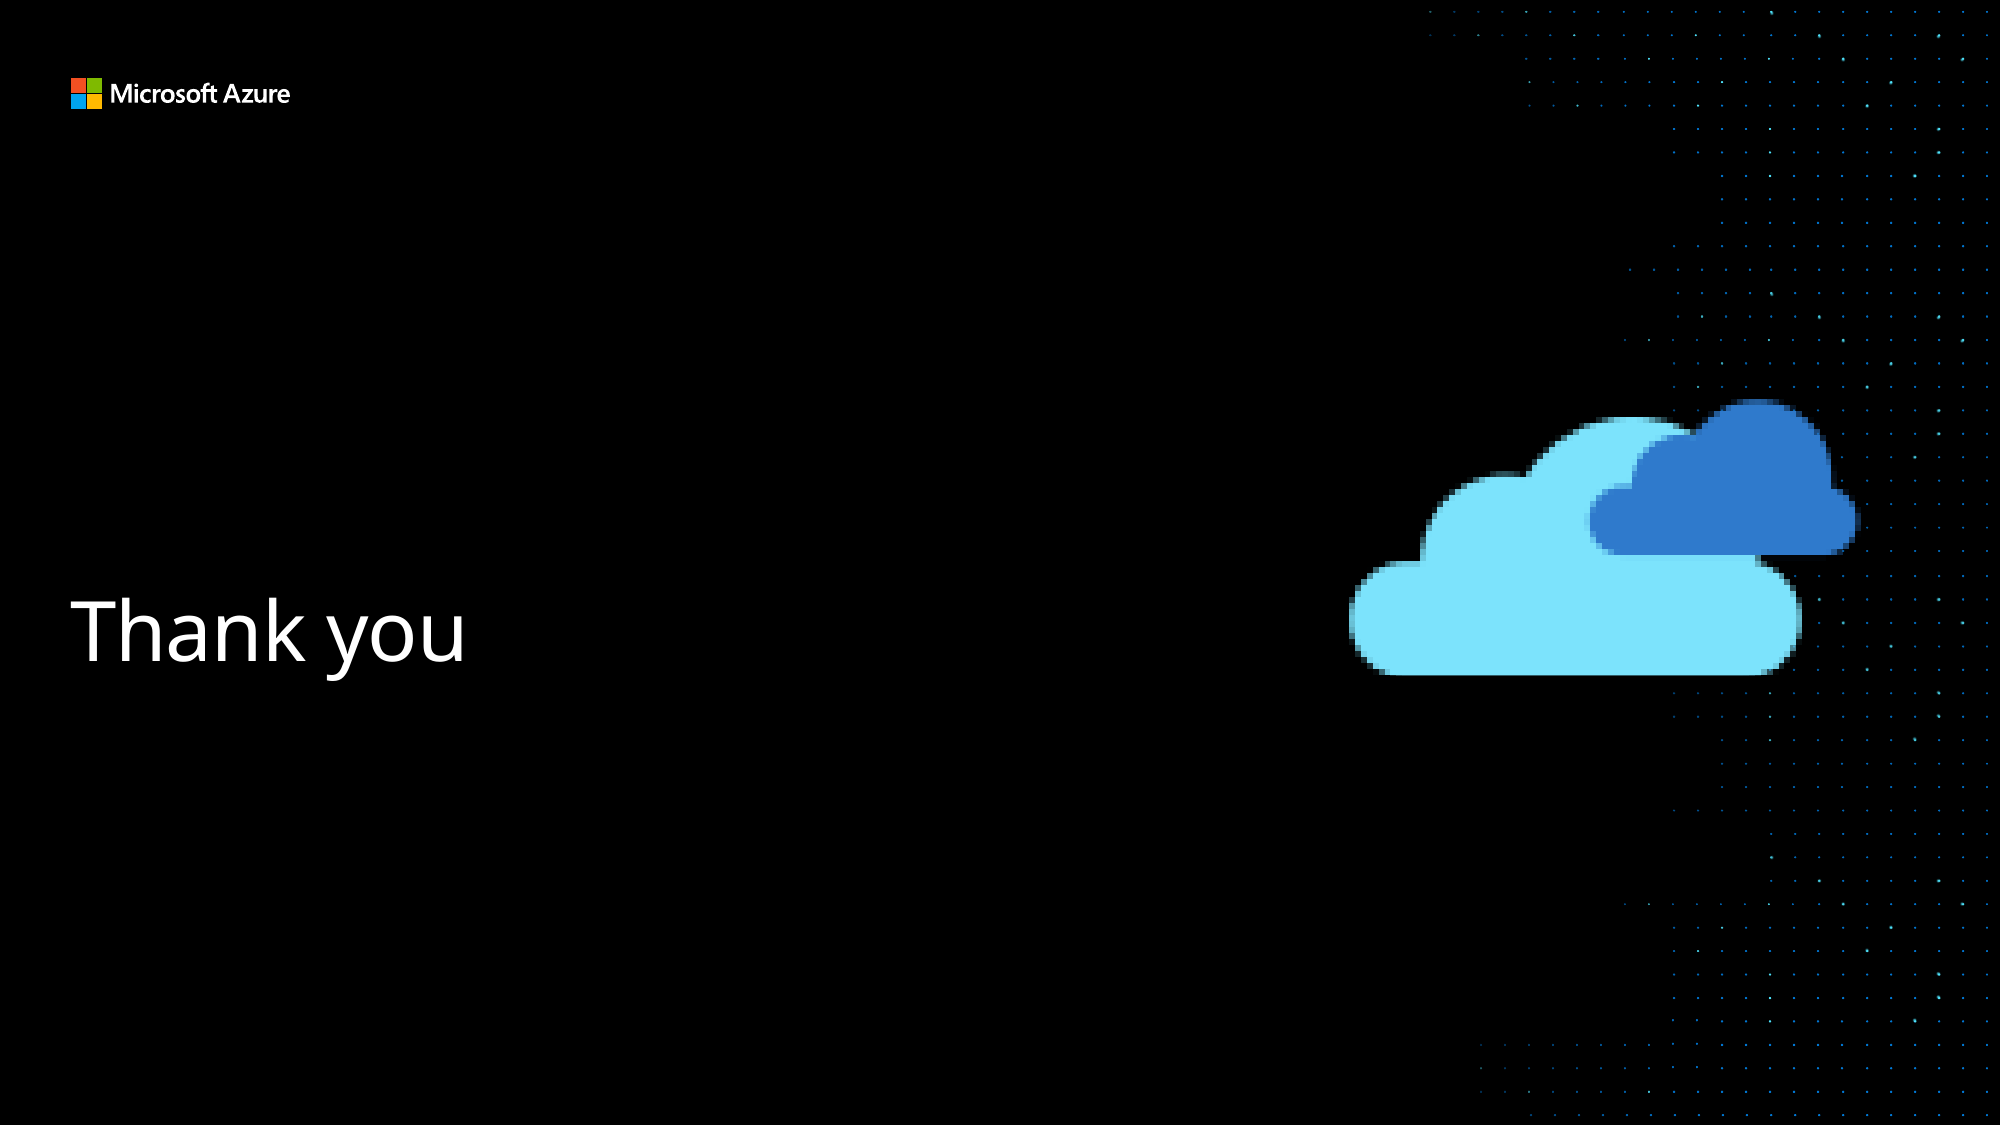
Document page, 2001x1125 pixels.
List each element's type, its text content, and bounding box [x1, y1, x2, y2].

picture [1429, 8, 1988, 1117]
table_cell [1796, 615, 1802, 627]
title Thank you [70, 415, 1651, 710]
